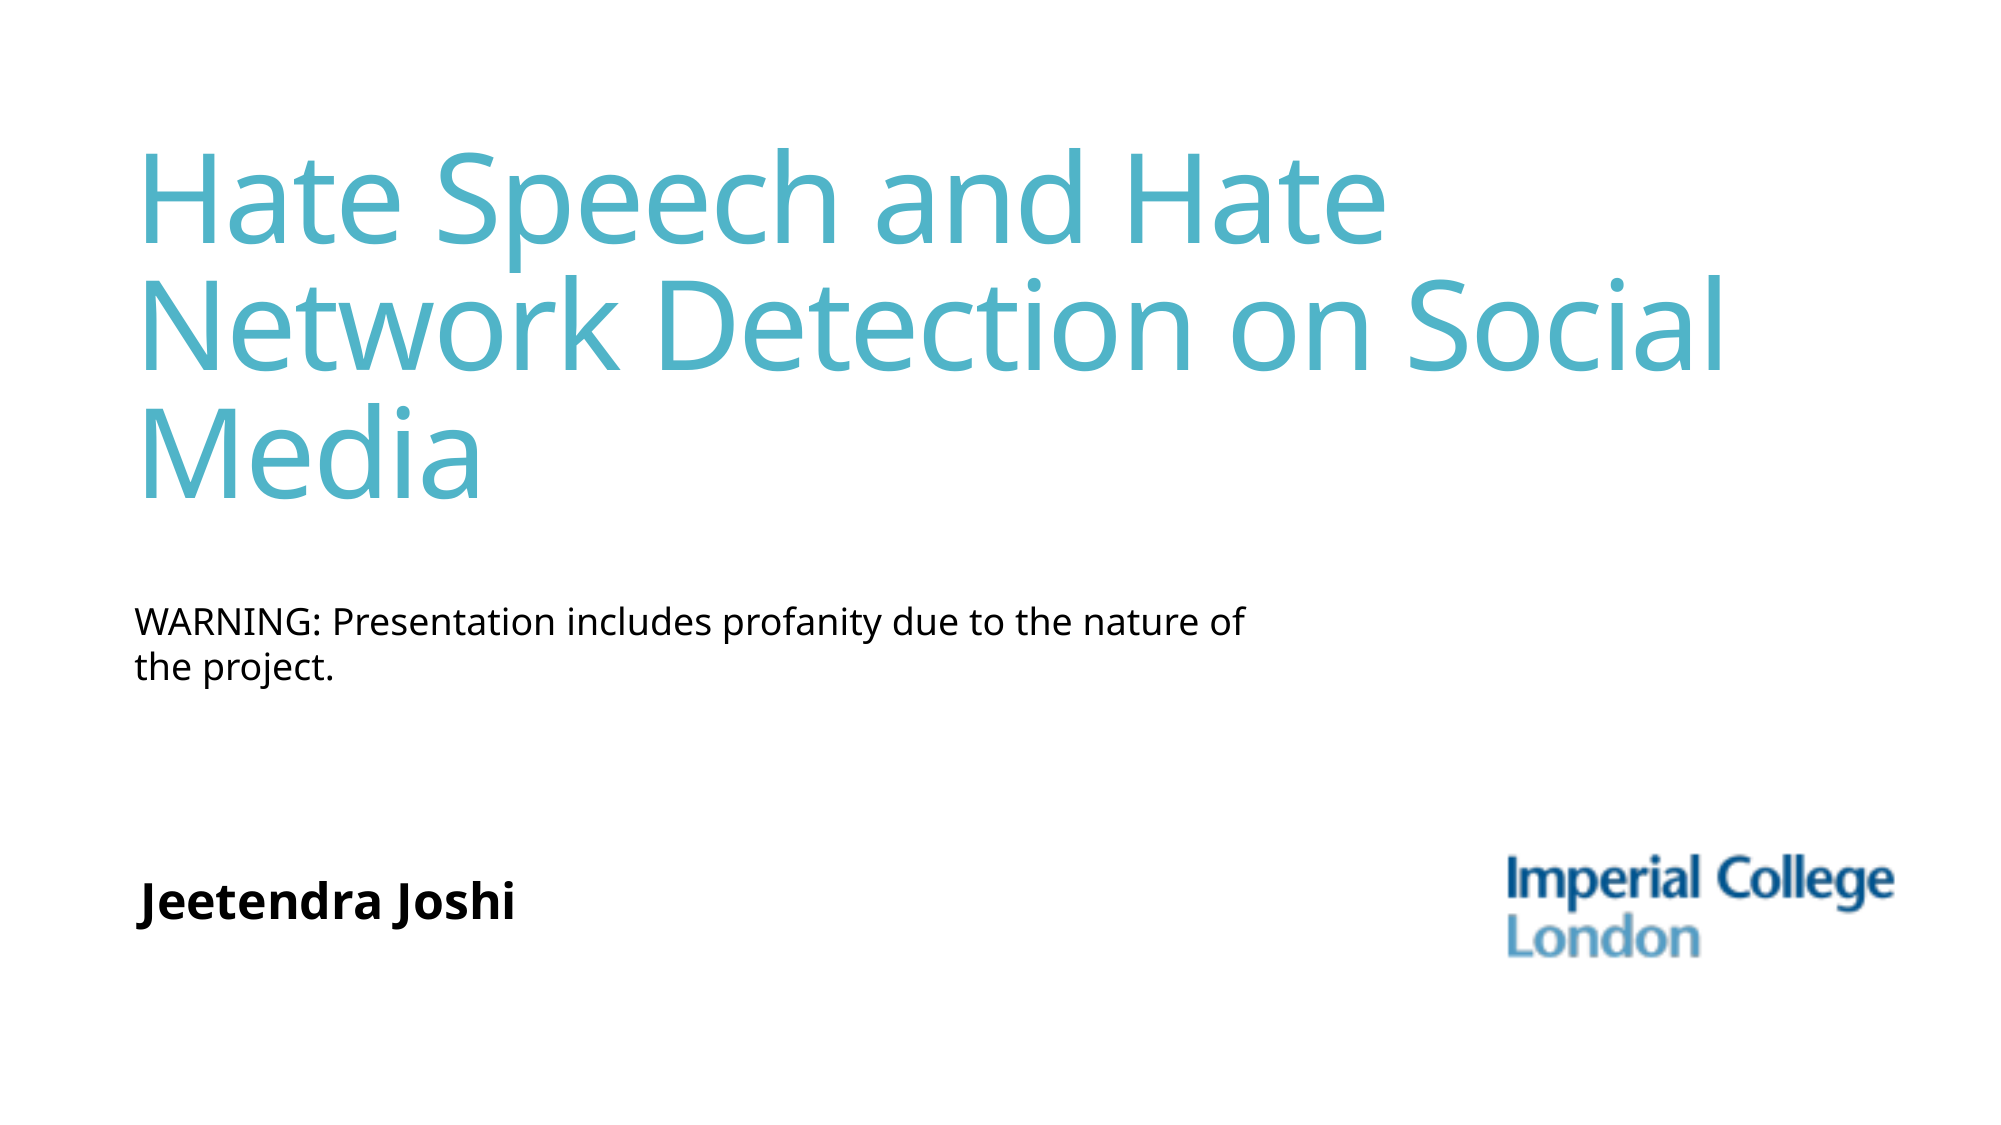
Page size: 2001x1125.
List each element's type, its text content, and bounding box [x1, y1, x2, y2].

text_box WARNING: Presentation includes profanity due to the nature of the project. [119, 590, 1294, 696]
text_box Hate Speech and Hate Network Detection on Social Media [119, 0, 1769, 673]
picture [1463, 809, 1914, 1000]
text_box Jeetendra Joshi [125, 828, 537, 980]
